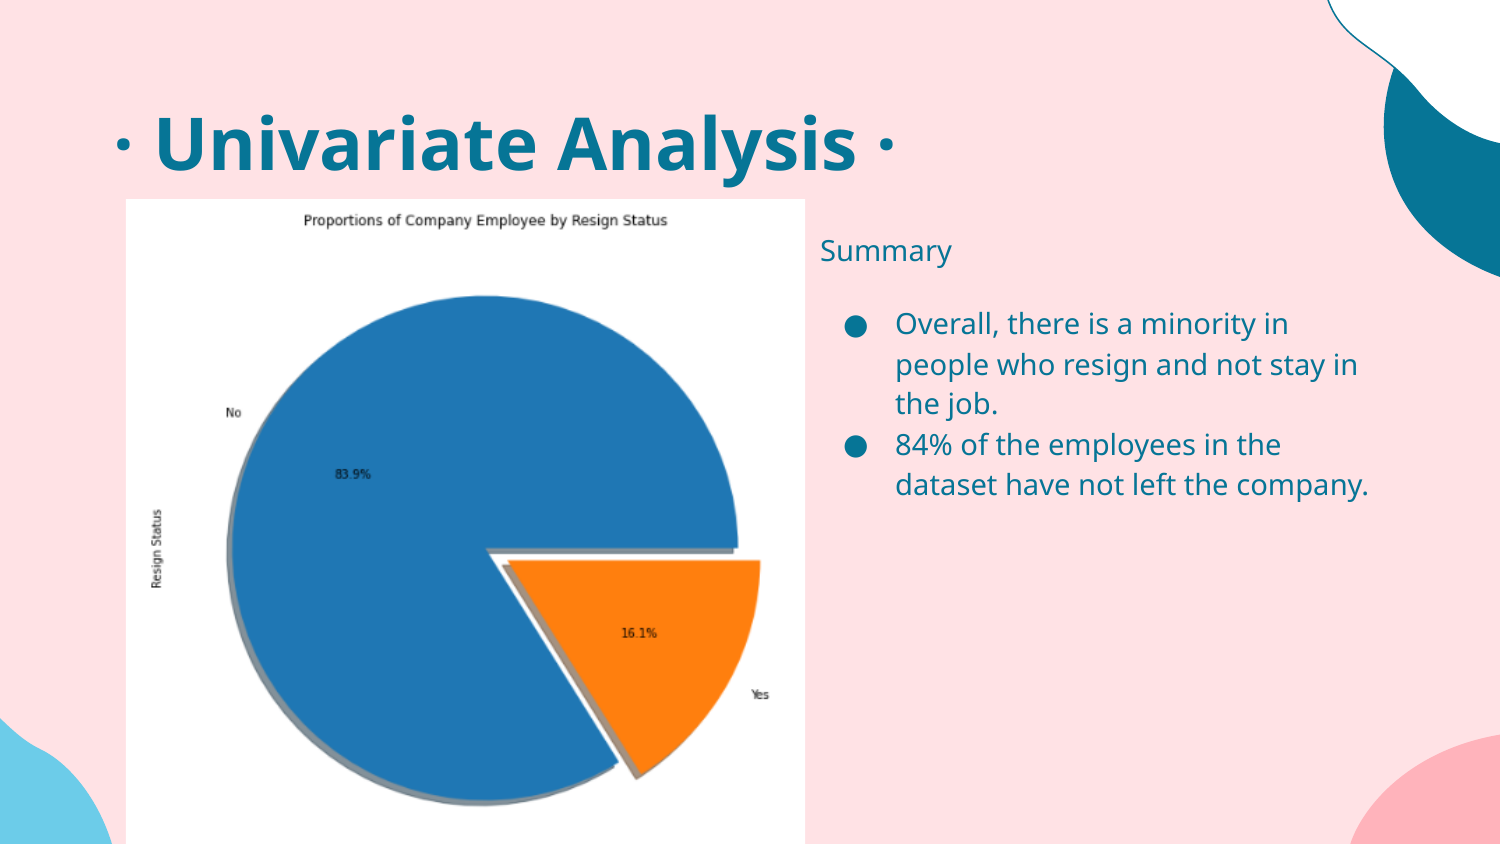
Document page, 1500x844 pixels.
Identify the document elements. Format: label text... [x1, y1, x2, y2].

list Summary Overall, there is a minority in people who resign and not stay in the job. 84% of the employees in the dataset have not left the company. [810, 211, 1400, 776]
title · Univariate Analysis · [98, 82, 1401, 177]
picture [125, 199, 806, 844]
